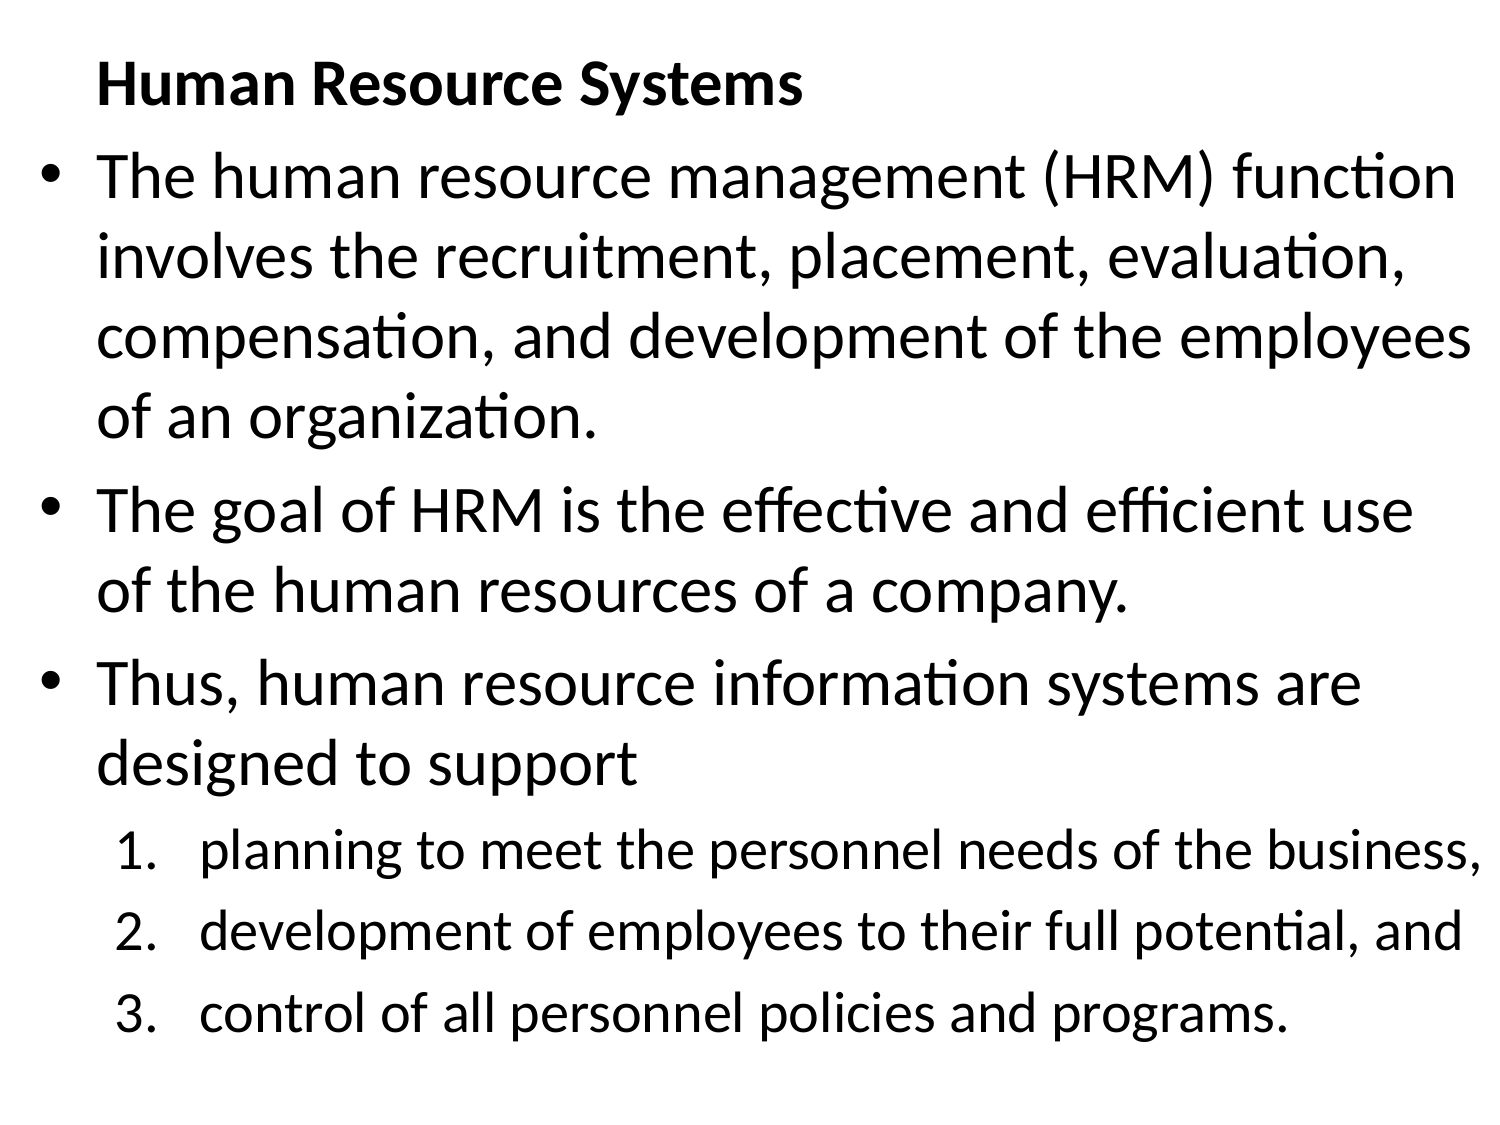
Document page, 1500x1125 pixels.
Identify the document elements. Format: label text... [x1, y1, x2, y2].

list Human Resource Systems The human resource management (HRM) function involves the recruitment, placement, evaluation, compensation, and development of the employees of an organization. The goal of HRM is the effective and efficient use of the human resources of a company. Thus, human resource information systems are designed to support planning to meet the personnel needs of the business, development of employees to their full potential, and control of all personnel policies and programs. [24, 30, 1500, 1100]
